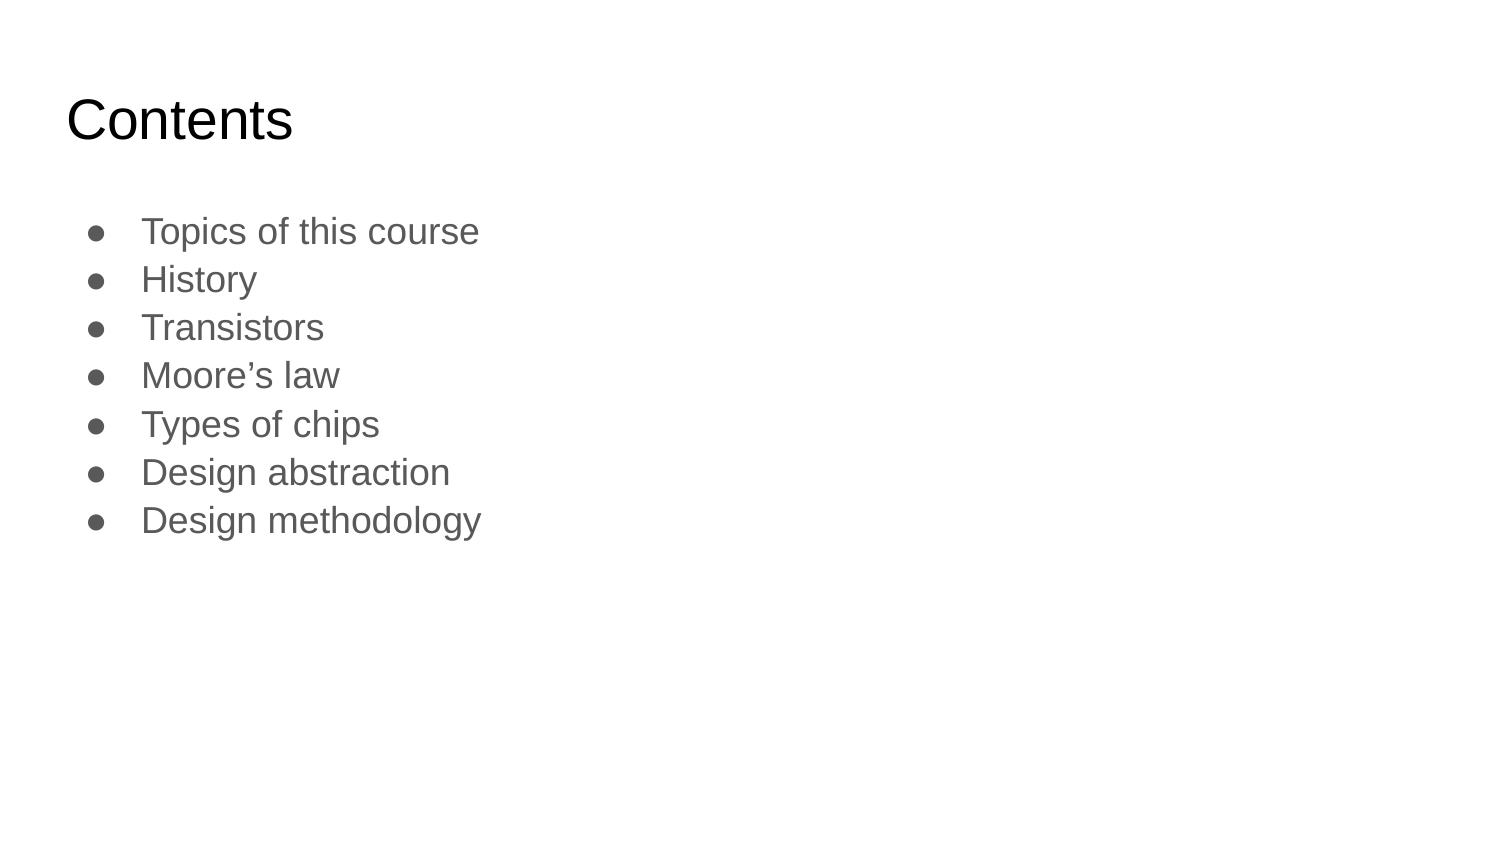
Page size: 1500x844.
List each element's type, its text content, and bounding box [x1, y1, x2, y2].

title Contents [51, 72, 1449, 167]
list Topics of this course History Transistors Moore’s law Types of chips Design abstraction Design methodology [51, 189, 1449, 750]
